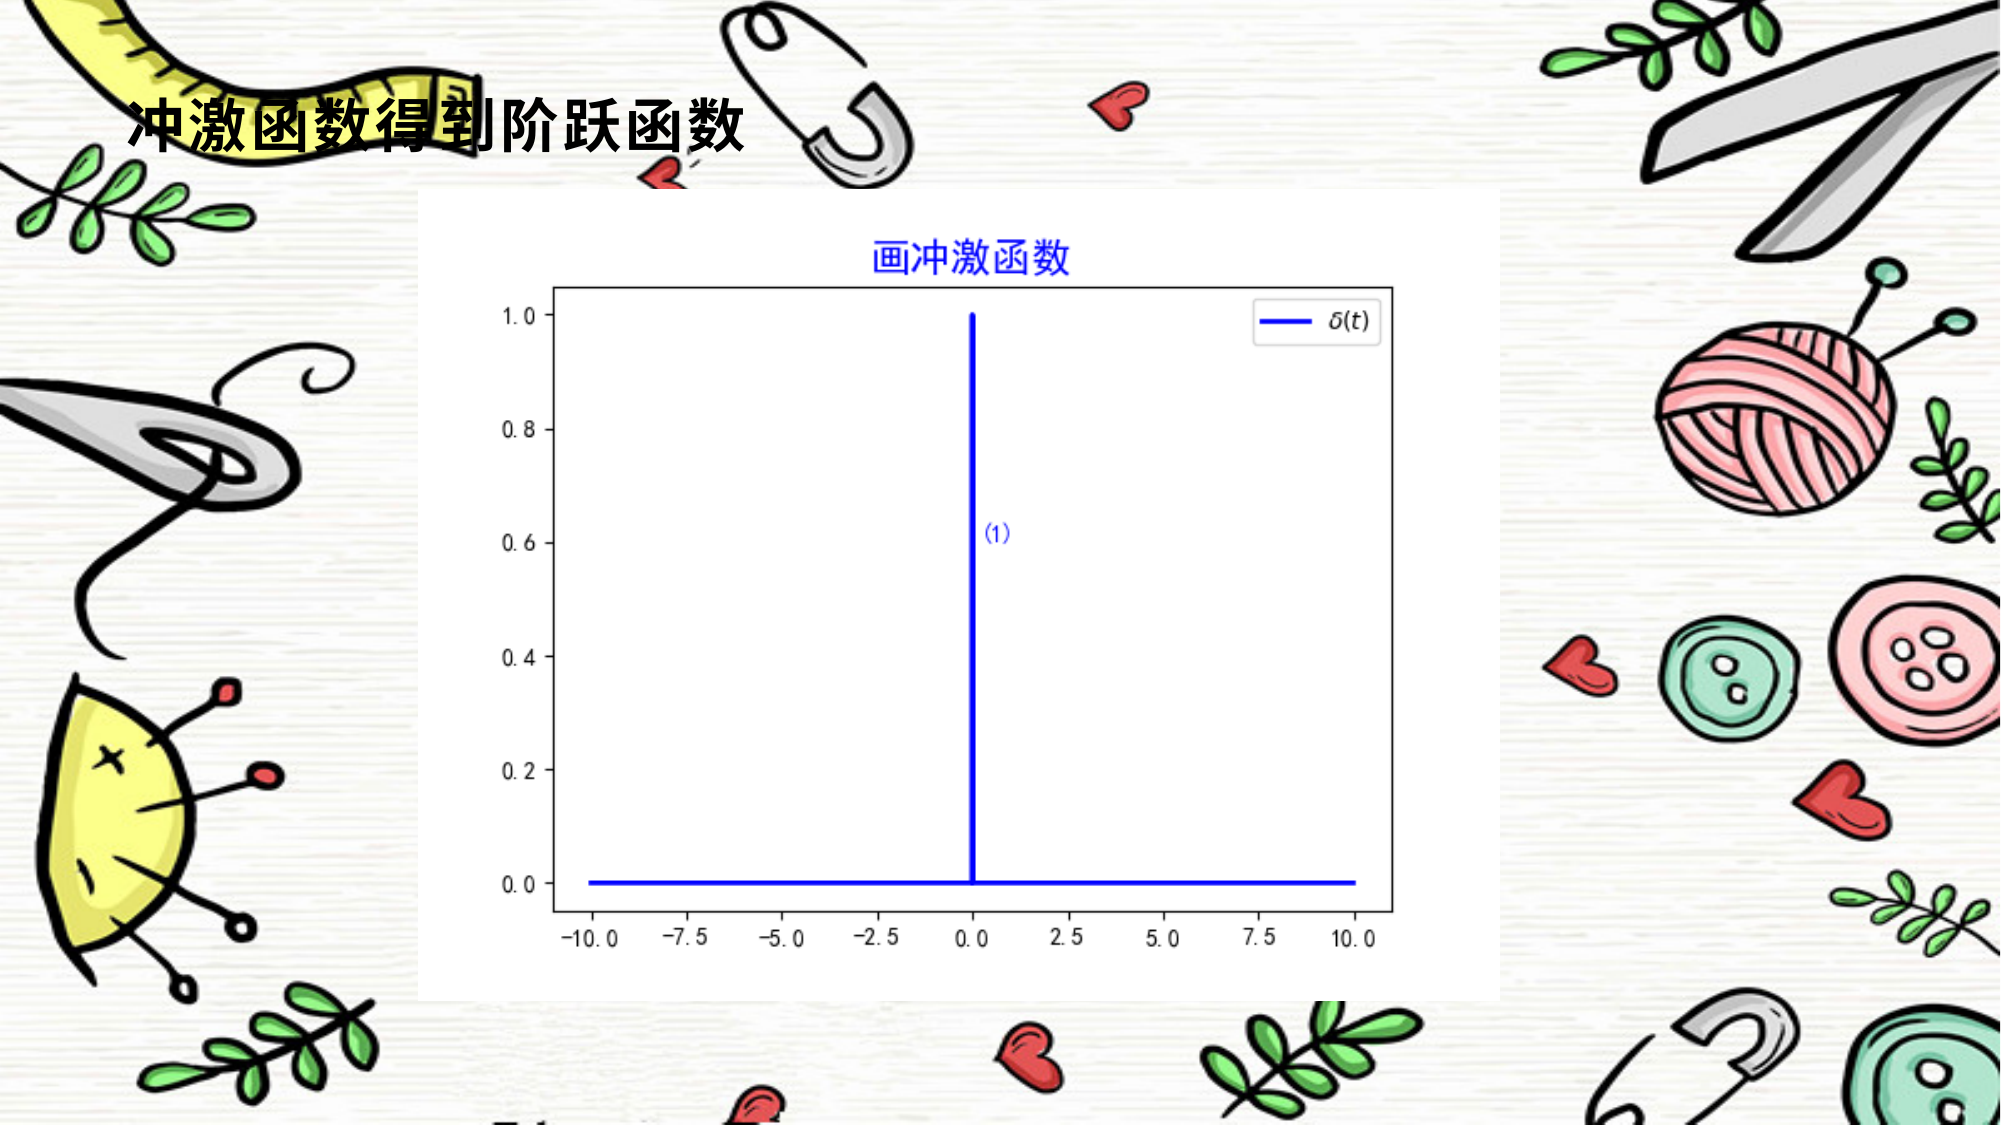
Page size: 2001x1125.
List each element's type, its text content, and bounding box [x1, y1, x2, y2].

picture [0, 0, 2001, 1125]
title 冲激函数得到阶跃函数 [109, 70, 1891, 178]
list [418, 189, 1500, 1002]
